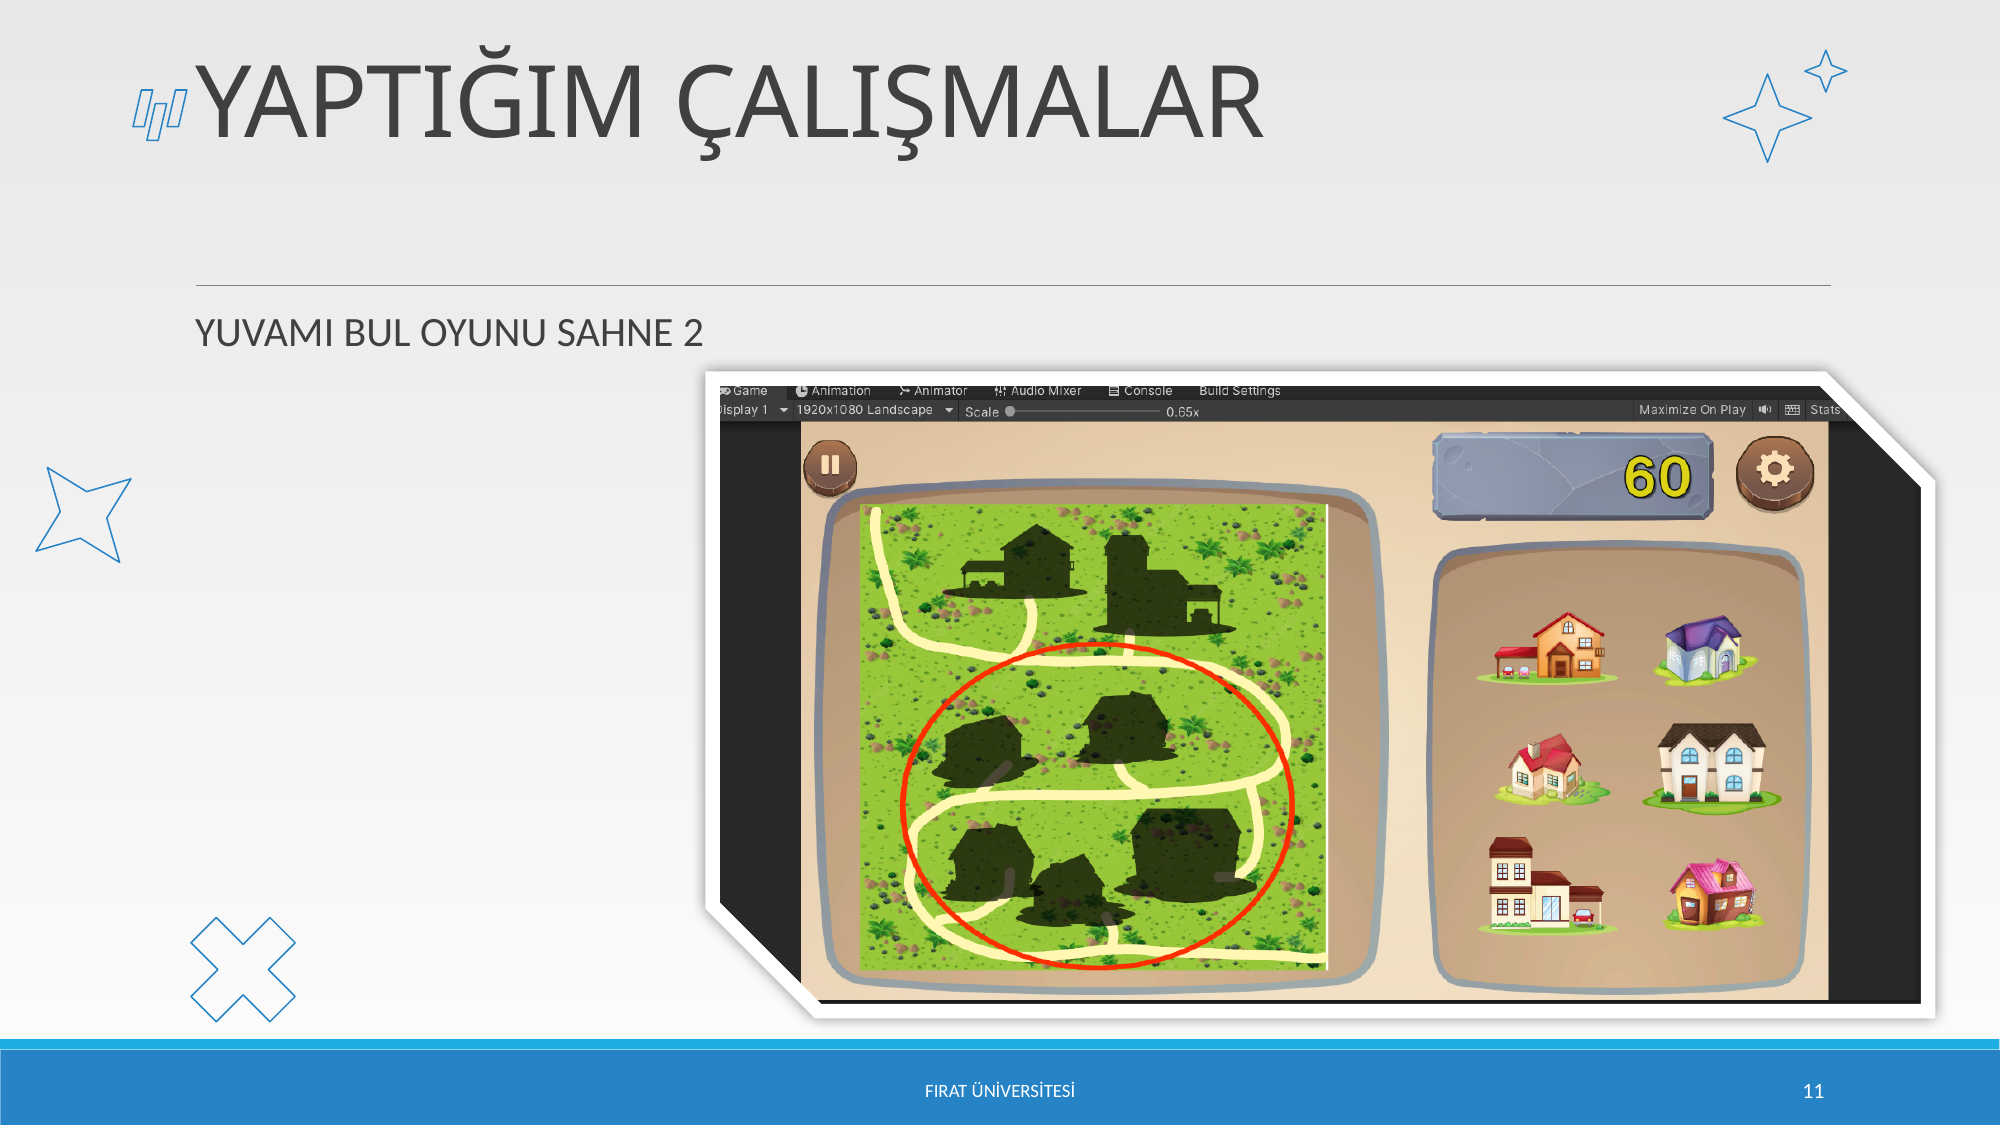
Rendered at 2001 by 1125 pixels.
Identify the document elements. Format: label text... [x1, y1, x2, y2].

text_box [36, 467, 131, 563]
text_box [1804, 50, 1847, 93]
text_box [167, 90, 187, 127]
footer Fırat Üniversitesi [604, 1059, 1396, 1120]
list YUVAMI BUL OYUNU SAHNE 2 [180, 302, 1830, 963]
slide_number 11 [1624, 1059, 1840, 1120]
text_box [190, 917, 296, 1022]
text_box [146, 103, 167, 141]
text_box [1723, 73, 1812, 163]
title YAPTIĞIM ÇALIŞMALAR [180, 47, 1830, 285]
picture [712, 378, 1929, 1012]
text_box [132, 90, 153, 127]
